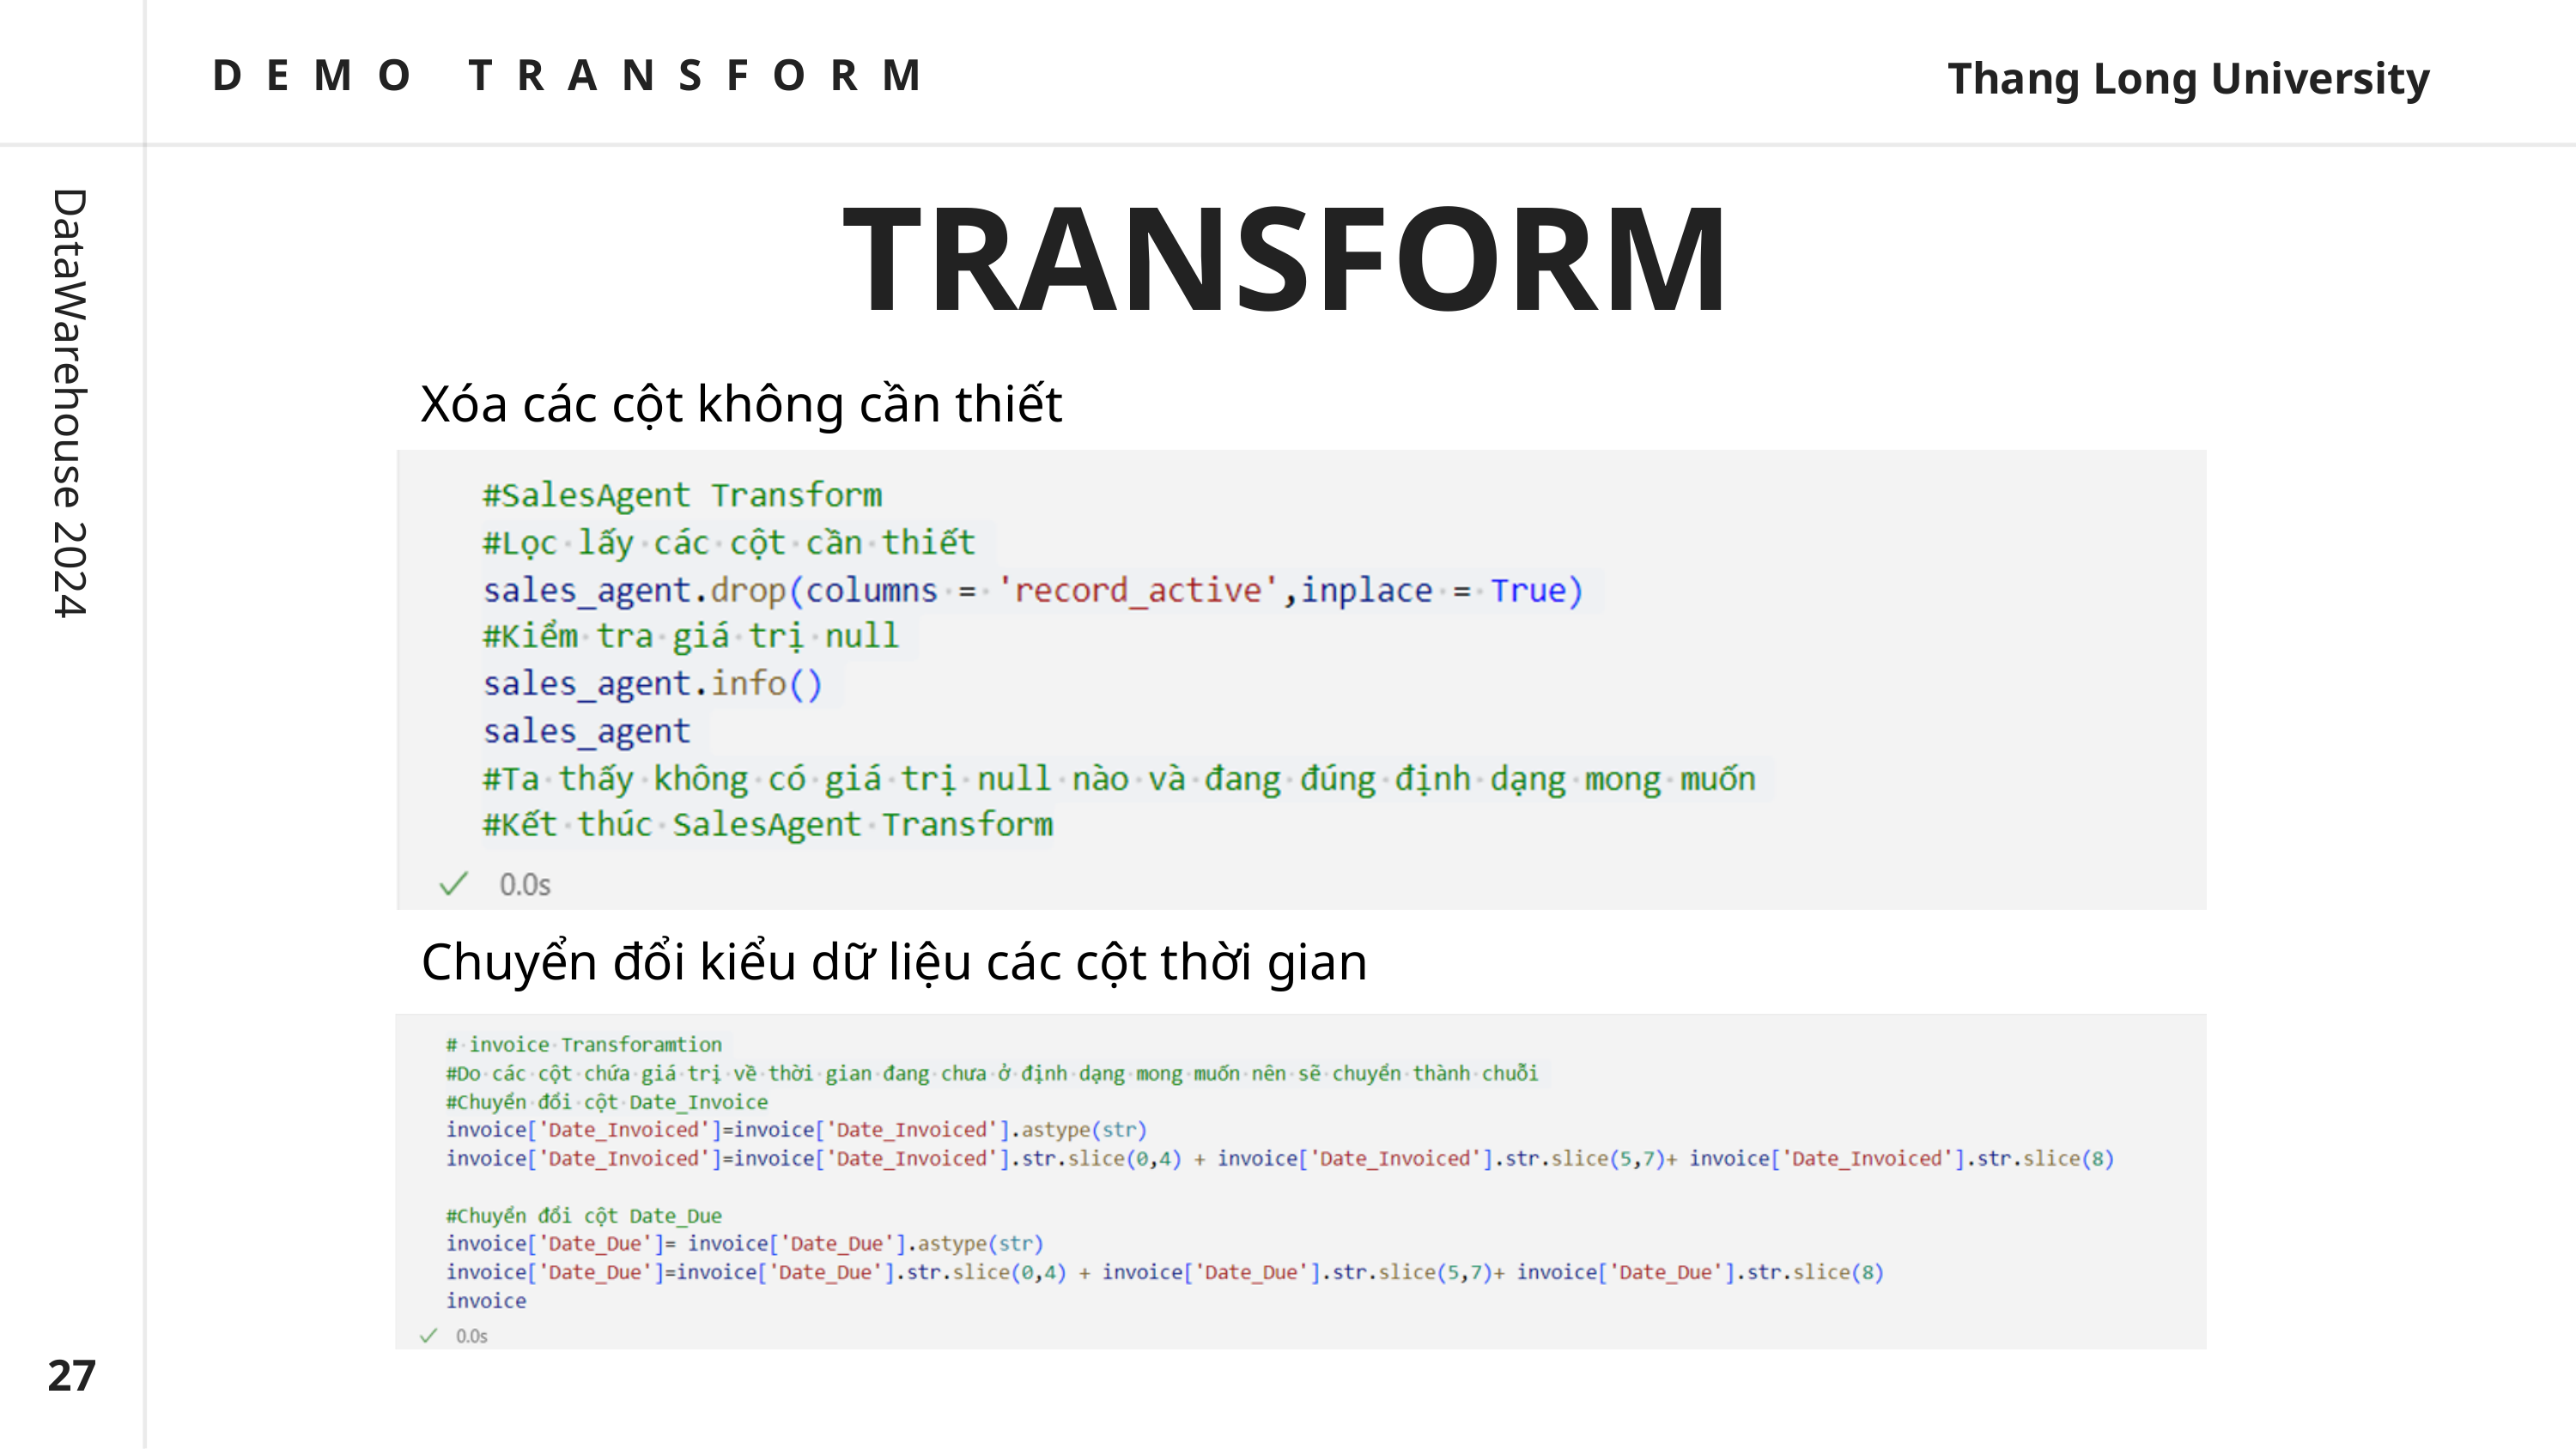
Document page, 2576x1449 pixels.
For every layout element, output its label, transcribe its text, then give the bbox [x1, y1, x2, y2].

text_box DEMO TRANSFORM [211, 39, 1097, 100]
text_box 27 [35, 1339, 109, 1400]
text_box DataWarehouse 2024 [46, 186, 107, 652]
text_box [395, 450, 2207, 910]
text_box Xóa các cột không cần thiết [421, 361, 1419, 433]
text_box Chuyển đổi kiểu dữ liệu các cột thời gian [421, 919, 1503, 991]
text_box TRANSFORM [317, 196, 2259, 339]
text_box Thang Long University [1843, 42, 2432, 102]
text_box [395, 1014, 2207, 1349]
